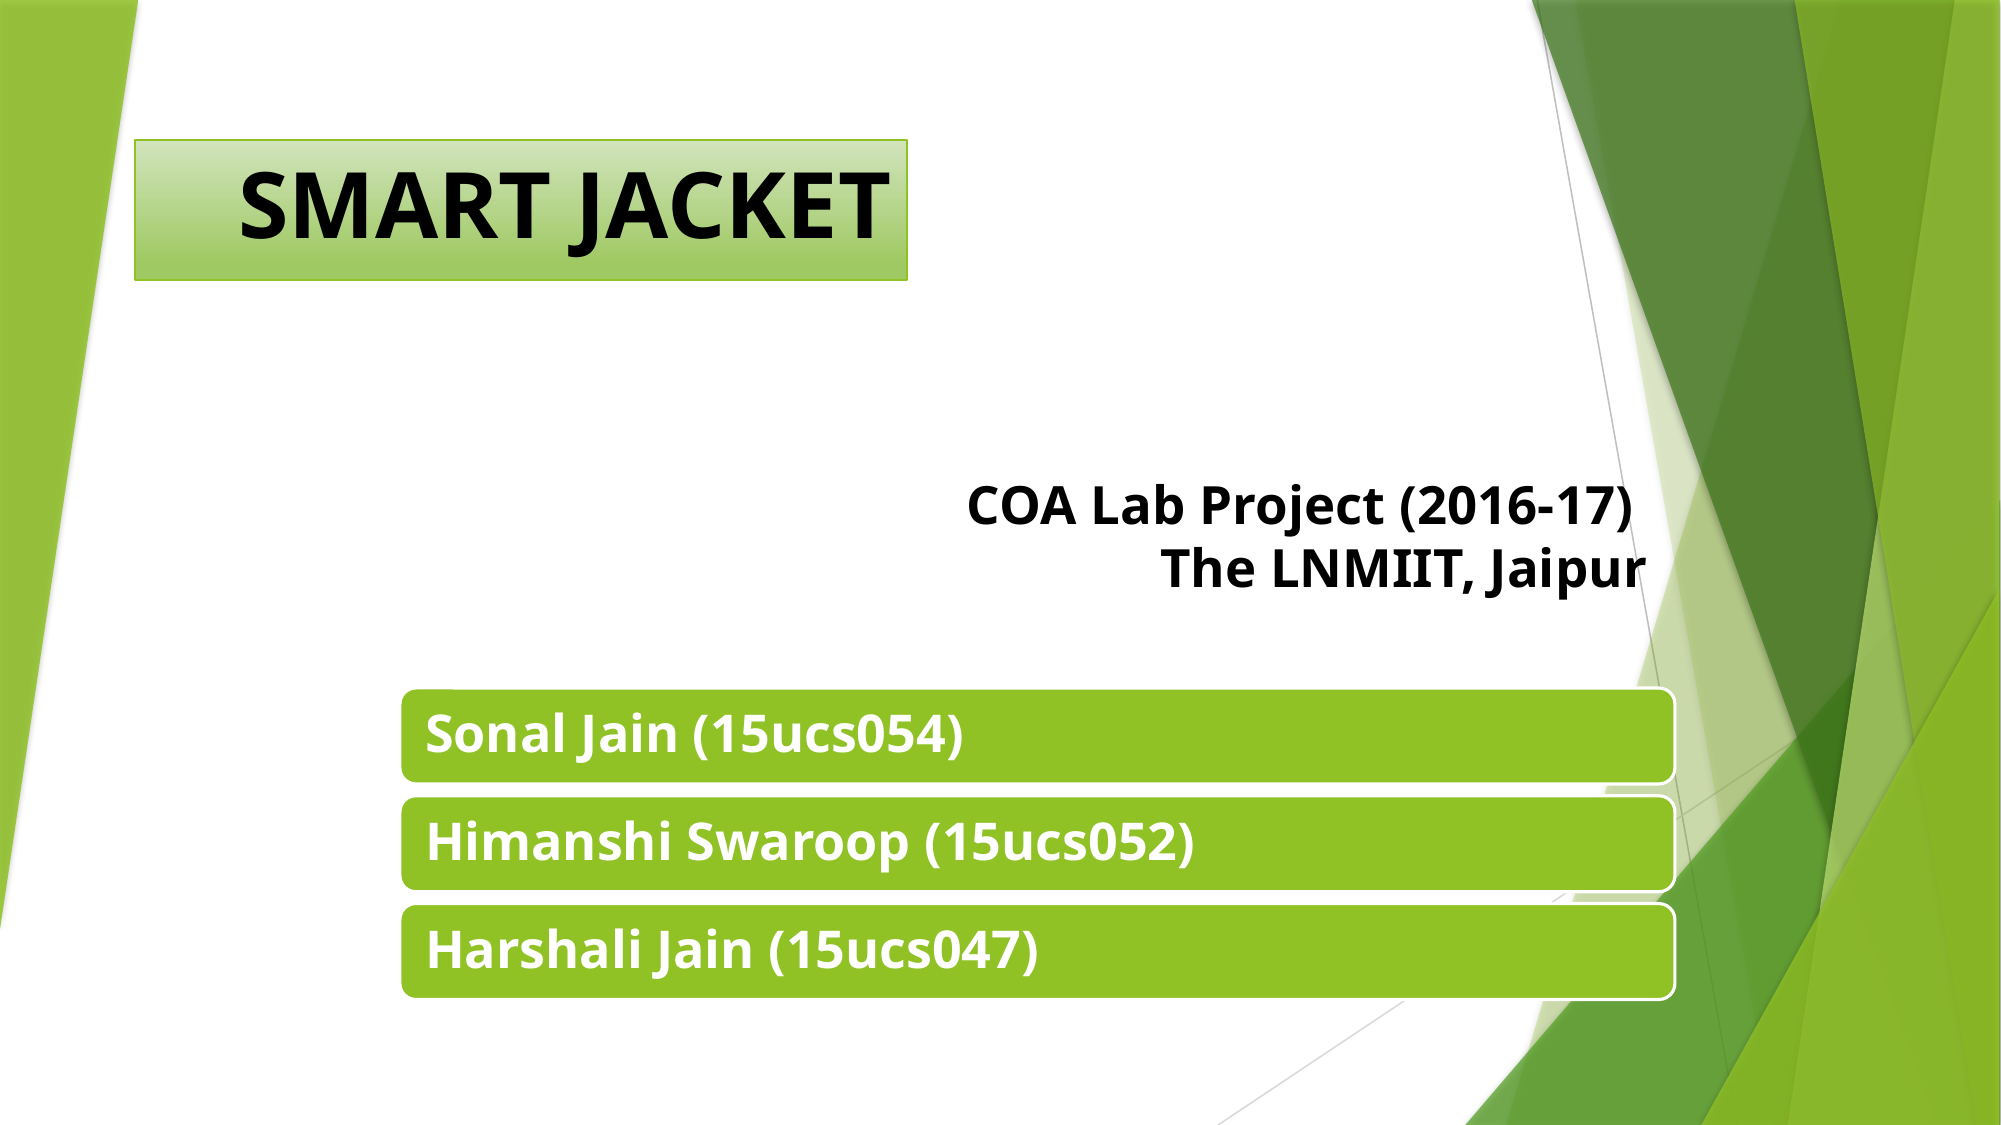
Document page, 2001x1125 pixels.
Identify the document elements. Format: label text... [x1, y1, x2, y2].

subtitle SMART JACKET [134, 139, 908, 281]
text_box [399, 686, 1676, 1001]
title COA Lab Project (2016-17) The LNMIIT, Jaipur [387, 462, 1663, 713]
